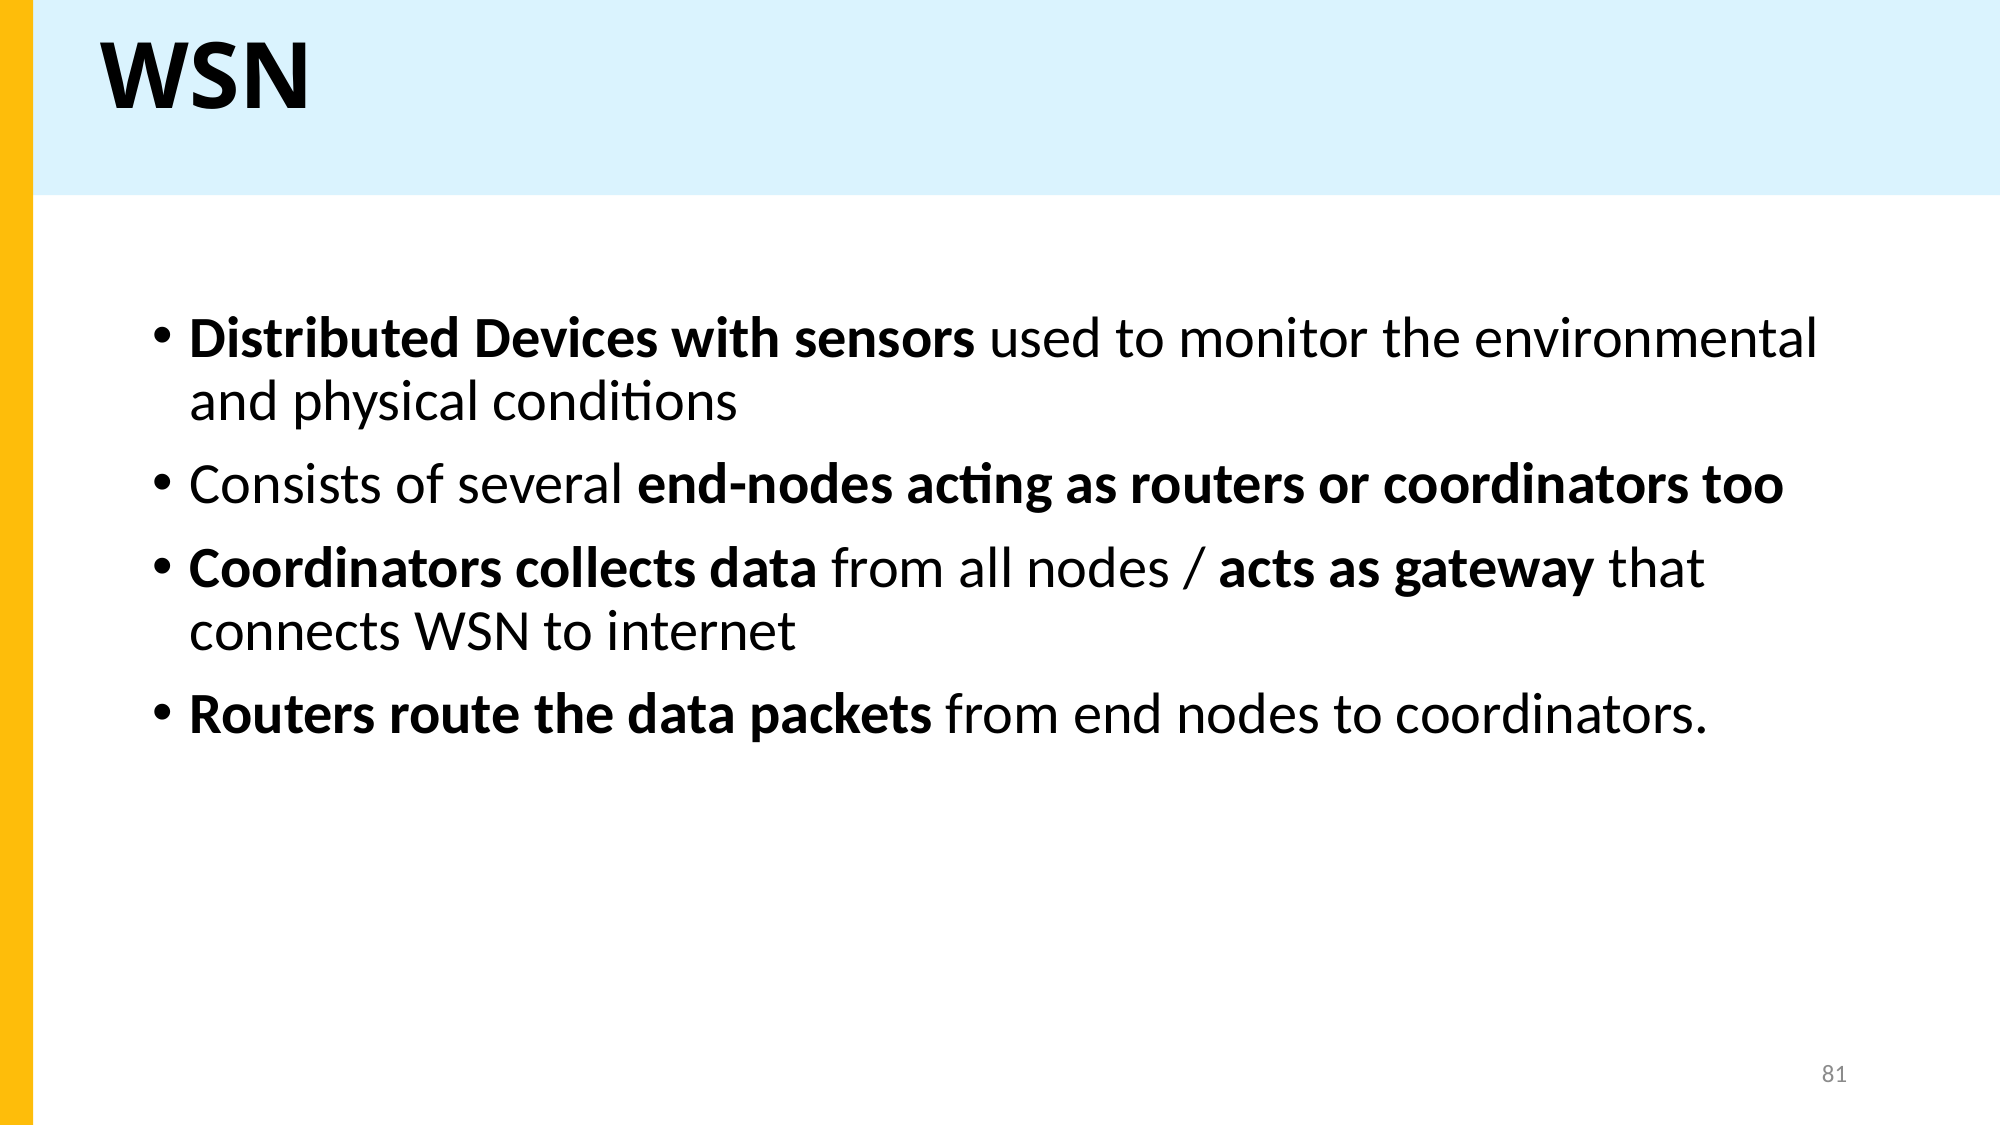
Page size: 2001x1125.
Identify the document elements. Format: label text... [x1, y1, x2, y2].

title WSN [85, 0, 1811, 188]
list Distributed Devices with sensors used to monitor the environmental and physical conditions Consists of several end-nodes acting as routers or coordinators too Coordinators collects data from all nodes / acts as gateway that connects WSN to internet Routers route the data packets from end nodes to coordinators. [137, 299, 1863, 1014]
text_box [0, 0, 34, 1125]
text_box [34, 0, 2000, 196]
slide_number 81 [1412, 1042, 1863, 1103]
